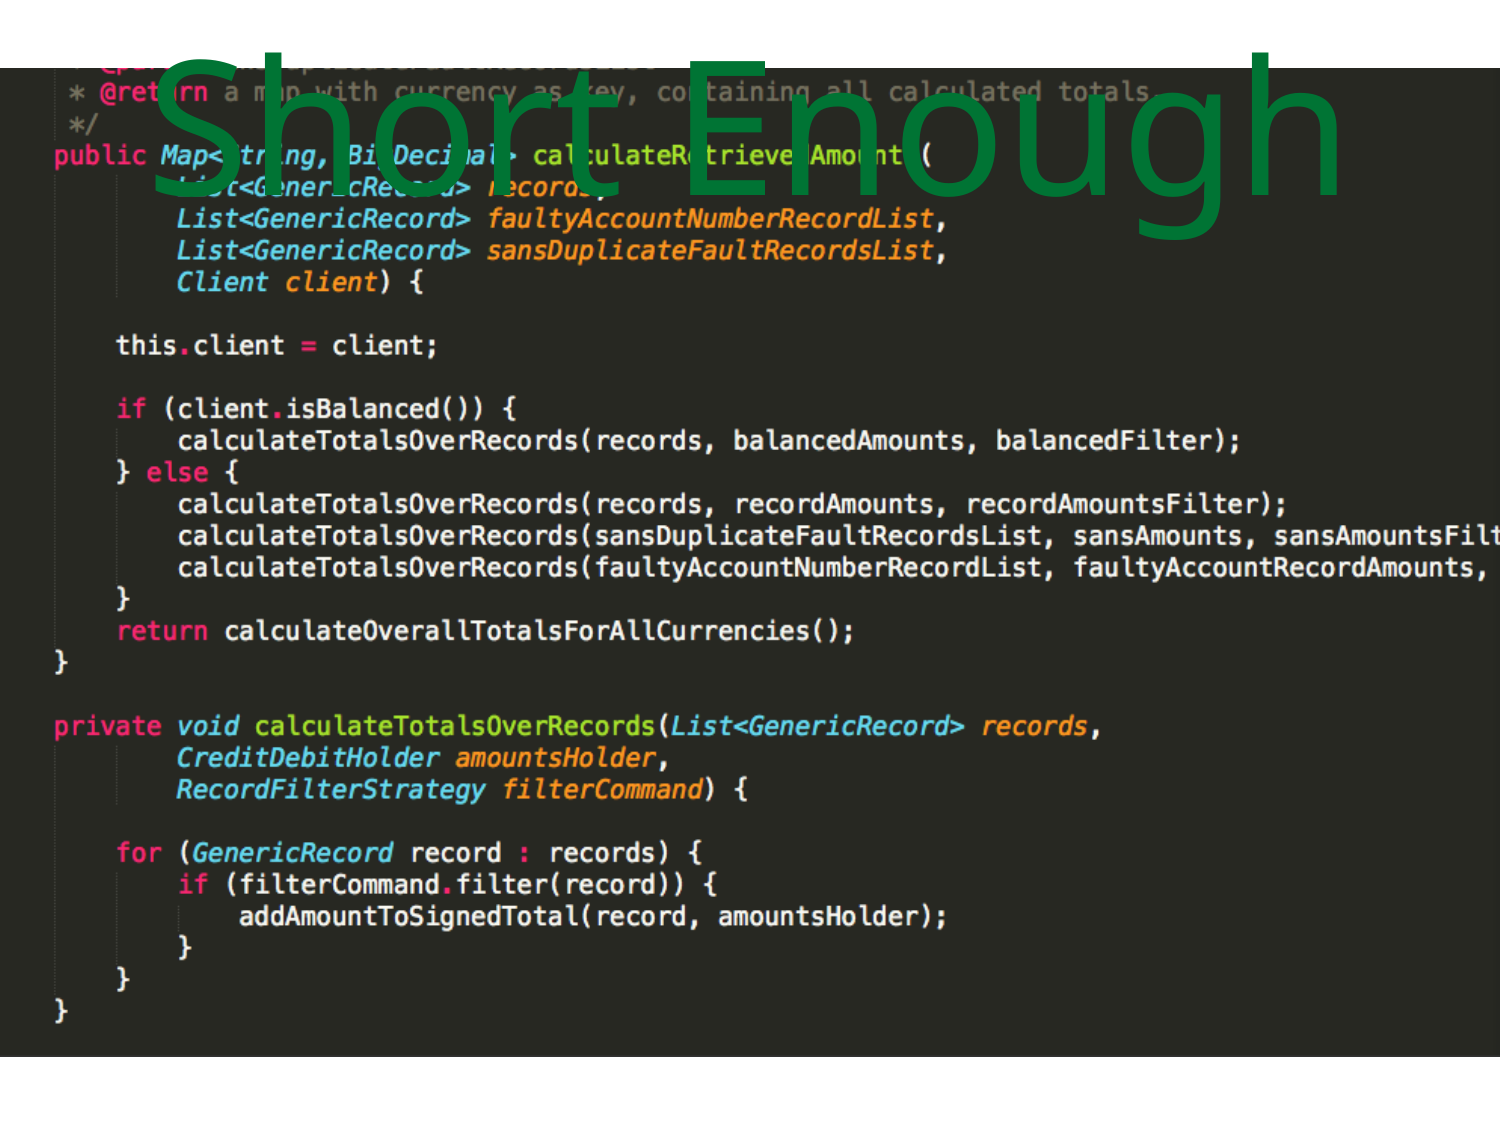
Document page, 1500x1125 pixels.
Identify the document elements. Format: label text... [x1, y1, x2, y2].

title Short Enough [0, 0, 1500, 68]
picture [0, 68, 1500, 1057]
